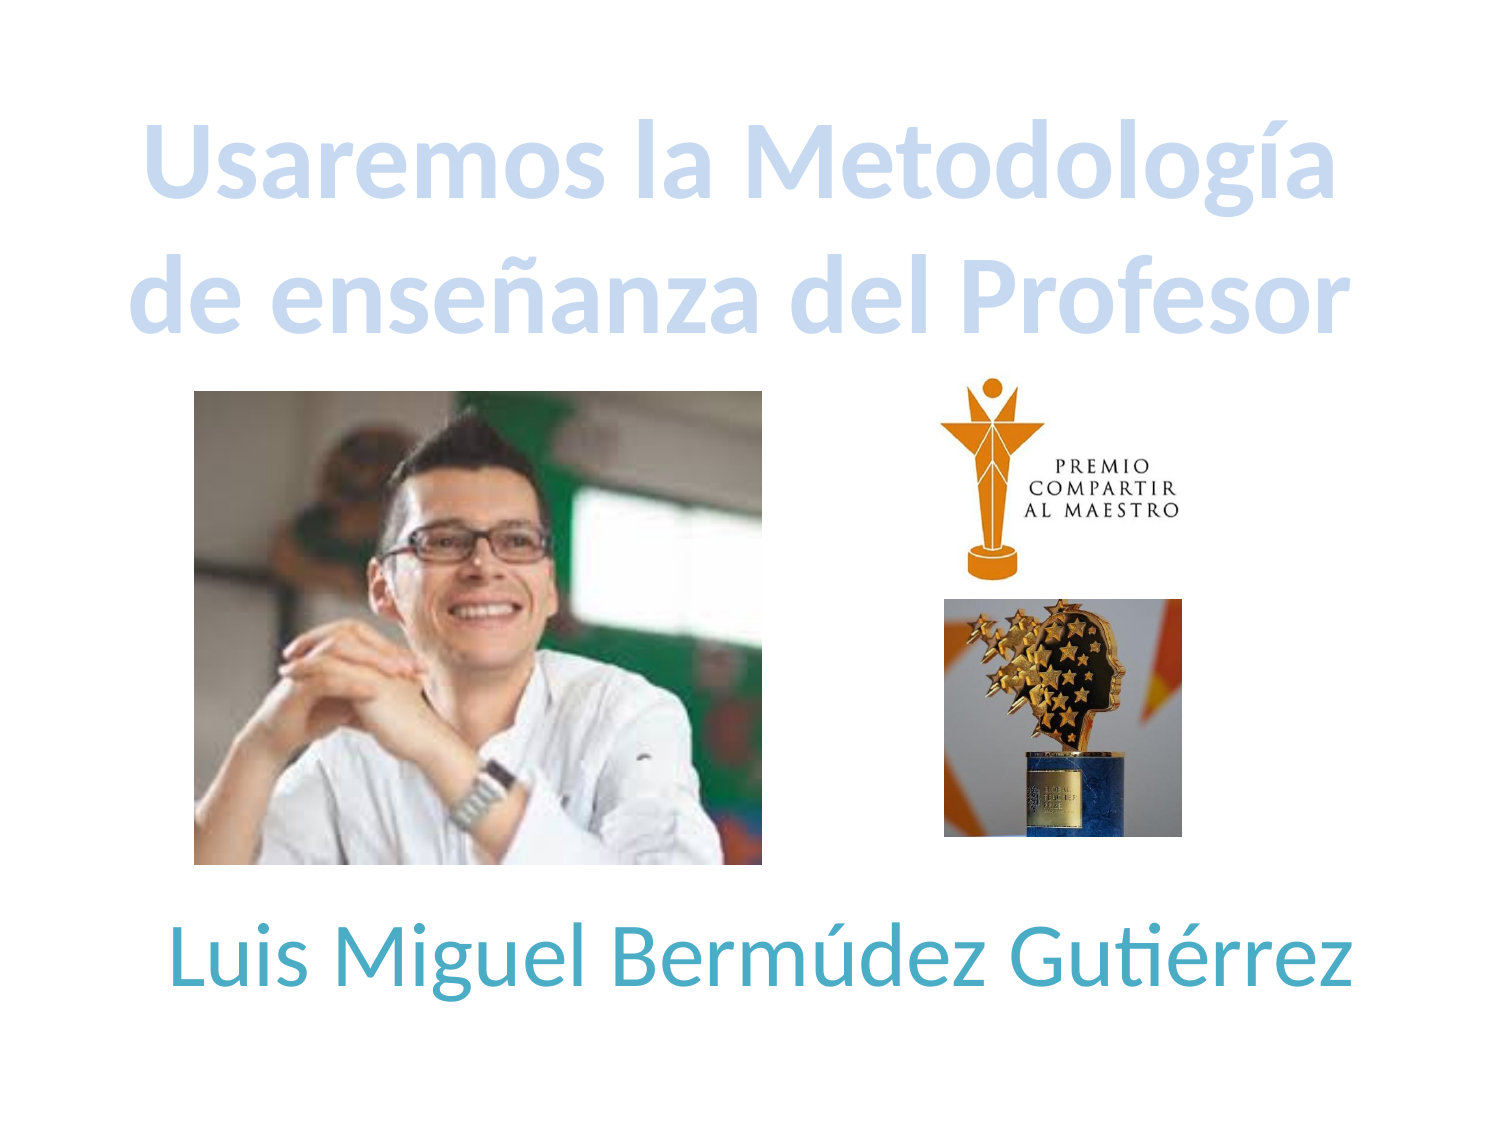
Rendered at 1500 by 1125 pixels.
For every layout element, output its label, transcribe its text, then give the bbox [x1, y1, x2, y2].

picture [891, 370, 1235, 588]
text_box Usaremos la Metodología de enseñanza del Profesor [64, 78, 1417, 364]
picture [944, 599, 1182, 838]
picture [194, 391, 763, 865]
text_box Luis Miguel Bermúdez Gutiérrez [152, 887, 1372, 1013]
